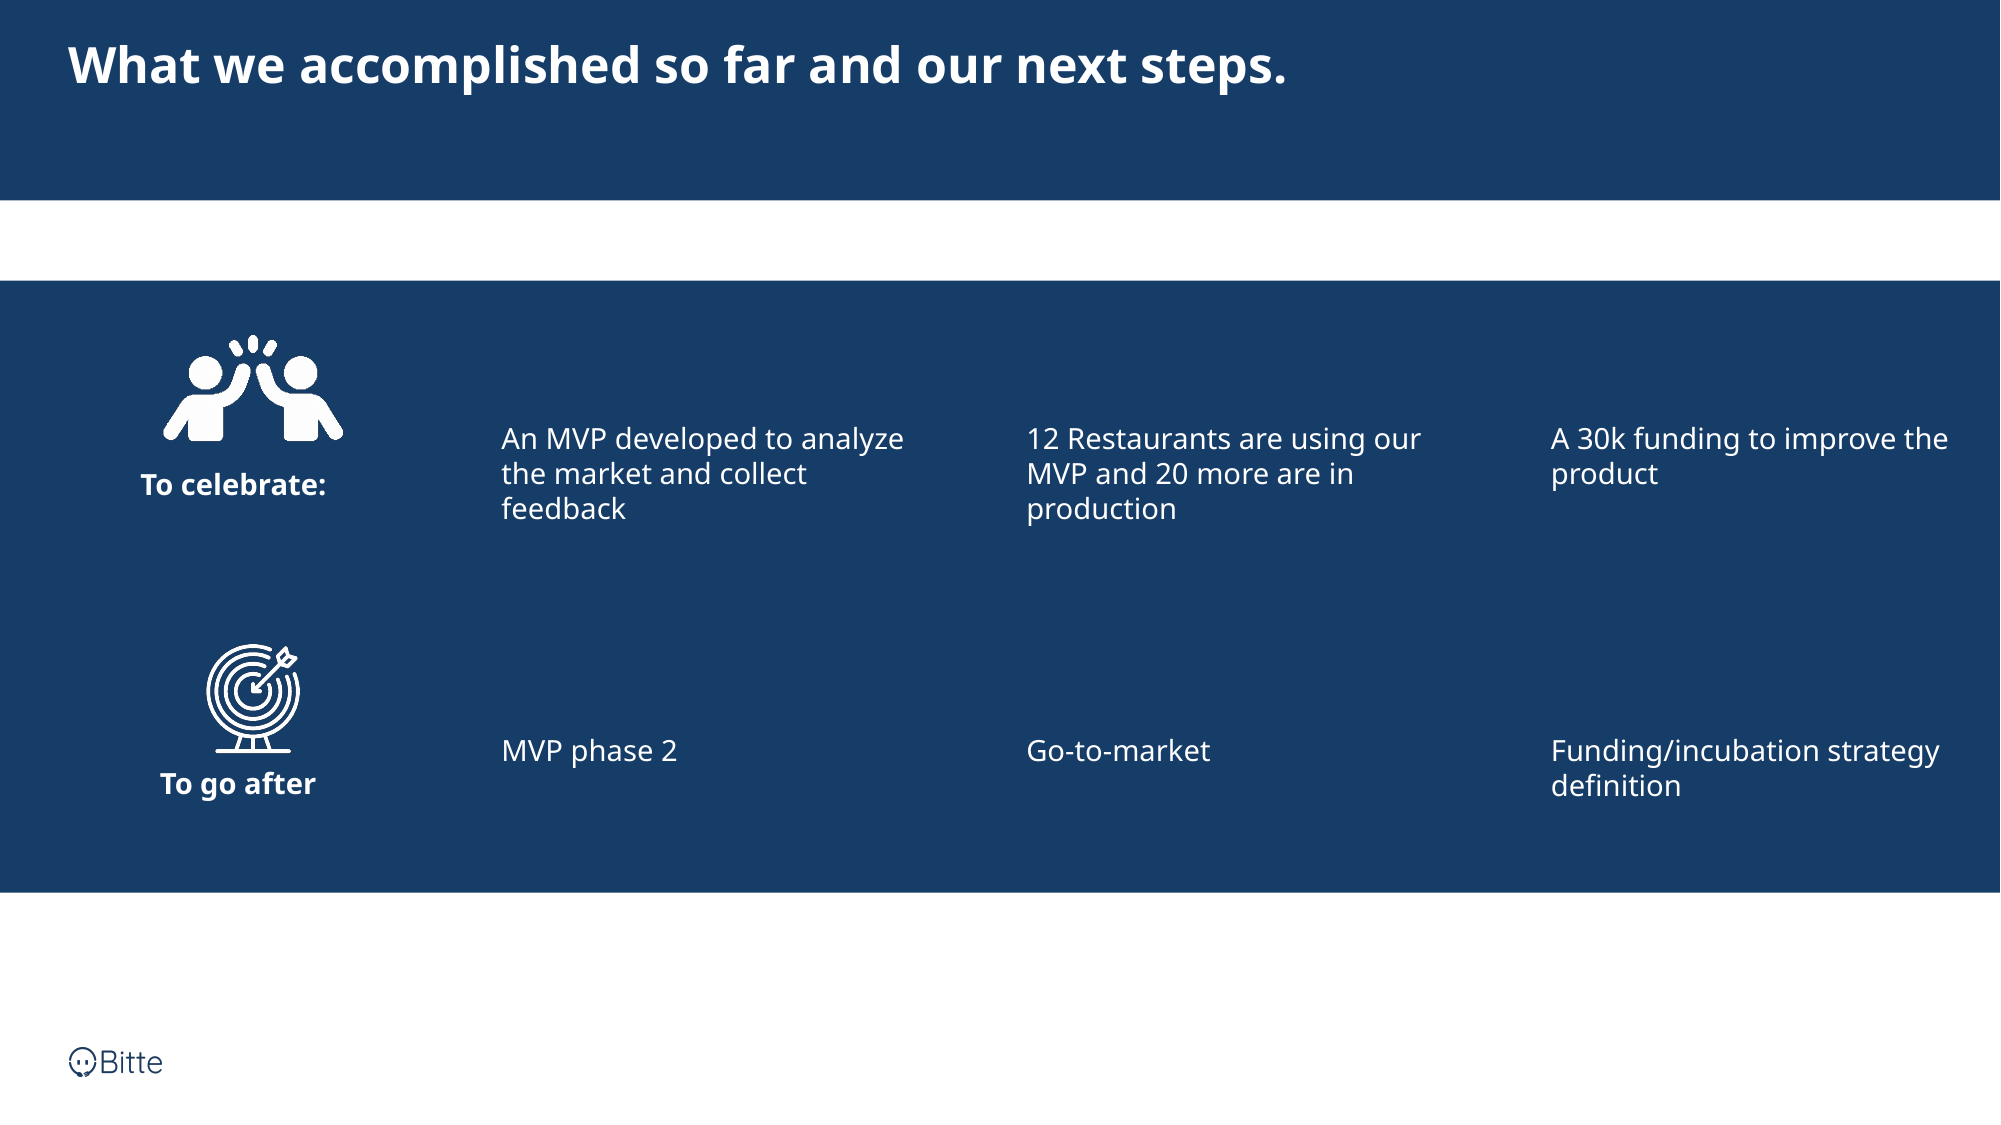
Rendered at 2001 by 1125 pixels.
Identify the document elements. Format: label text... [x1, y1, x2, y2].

text_box To celebrate: [125, 459, 511, 510]
text_box An MVP developed to analyze the market and collect feedback [486, 412, 951, 533]
text_box Funding/incubation strategy definition [1535, 724, 2000, 810]
picture [193, 638, 314, 759]
text_box To go after [144, 758, 531, 809]
text_box MVP phase 2 [486, 724, 951, 775]
text_box [0, 280, 2000, 893]
picture [159, 294, 348, 483]
picture [69, 1047, 162, 1077]
title What we accomplished so far and our next steps. [68, 32, 1933, 89]
text_box A 30k funding to improve the product [1535, 412, 2000, 498]
text_box Go-to-market [1011, 724, 1475, 775]
text_box 12 Restaurants are using our MVP and 20 more are in production [1011, 412, 1475, 533]
